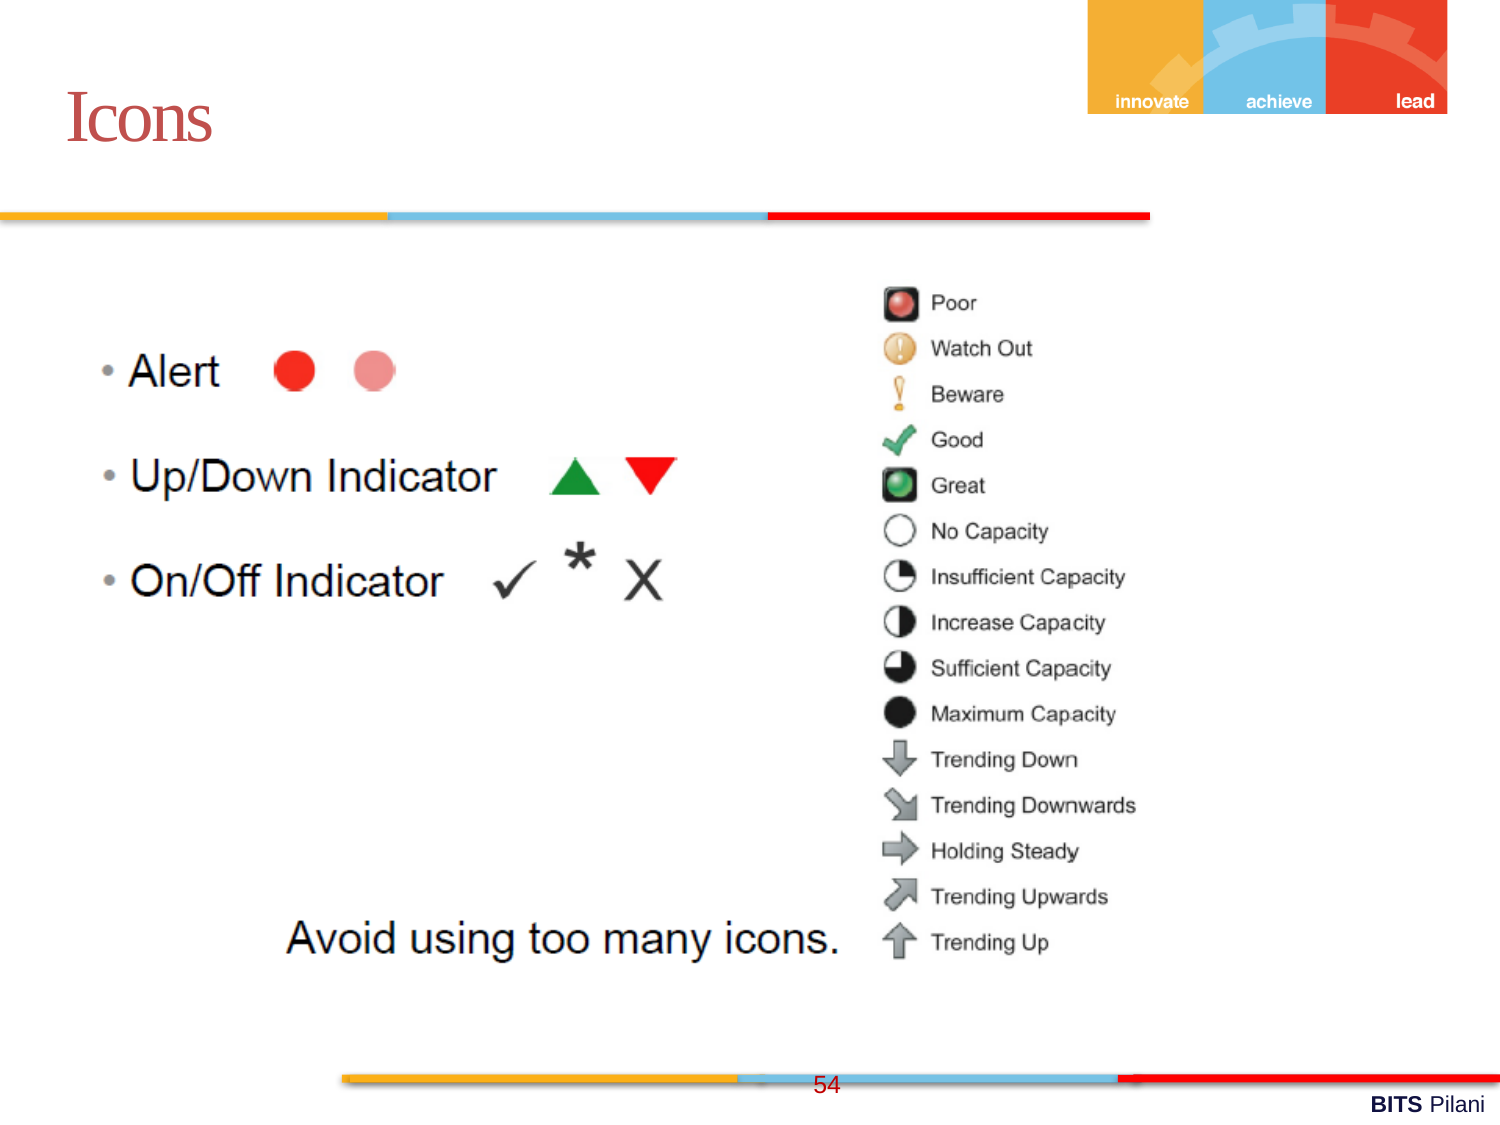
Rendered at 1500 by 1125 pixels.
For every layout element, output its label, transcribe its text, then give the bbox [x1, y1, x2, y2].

picture [99, 279, 1148, 982]
slide_number 54 [506, 1053, 857, 1114]
picture [1087, 0, 1448, 114]
list Icons [49, 24, 1088, 213]
